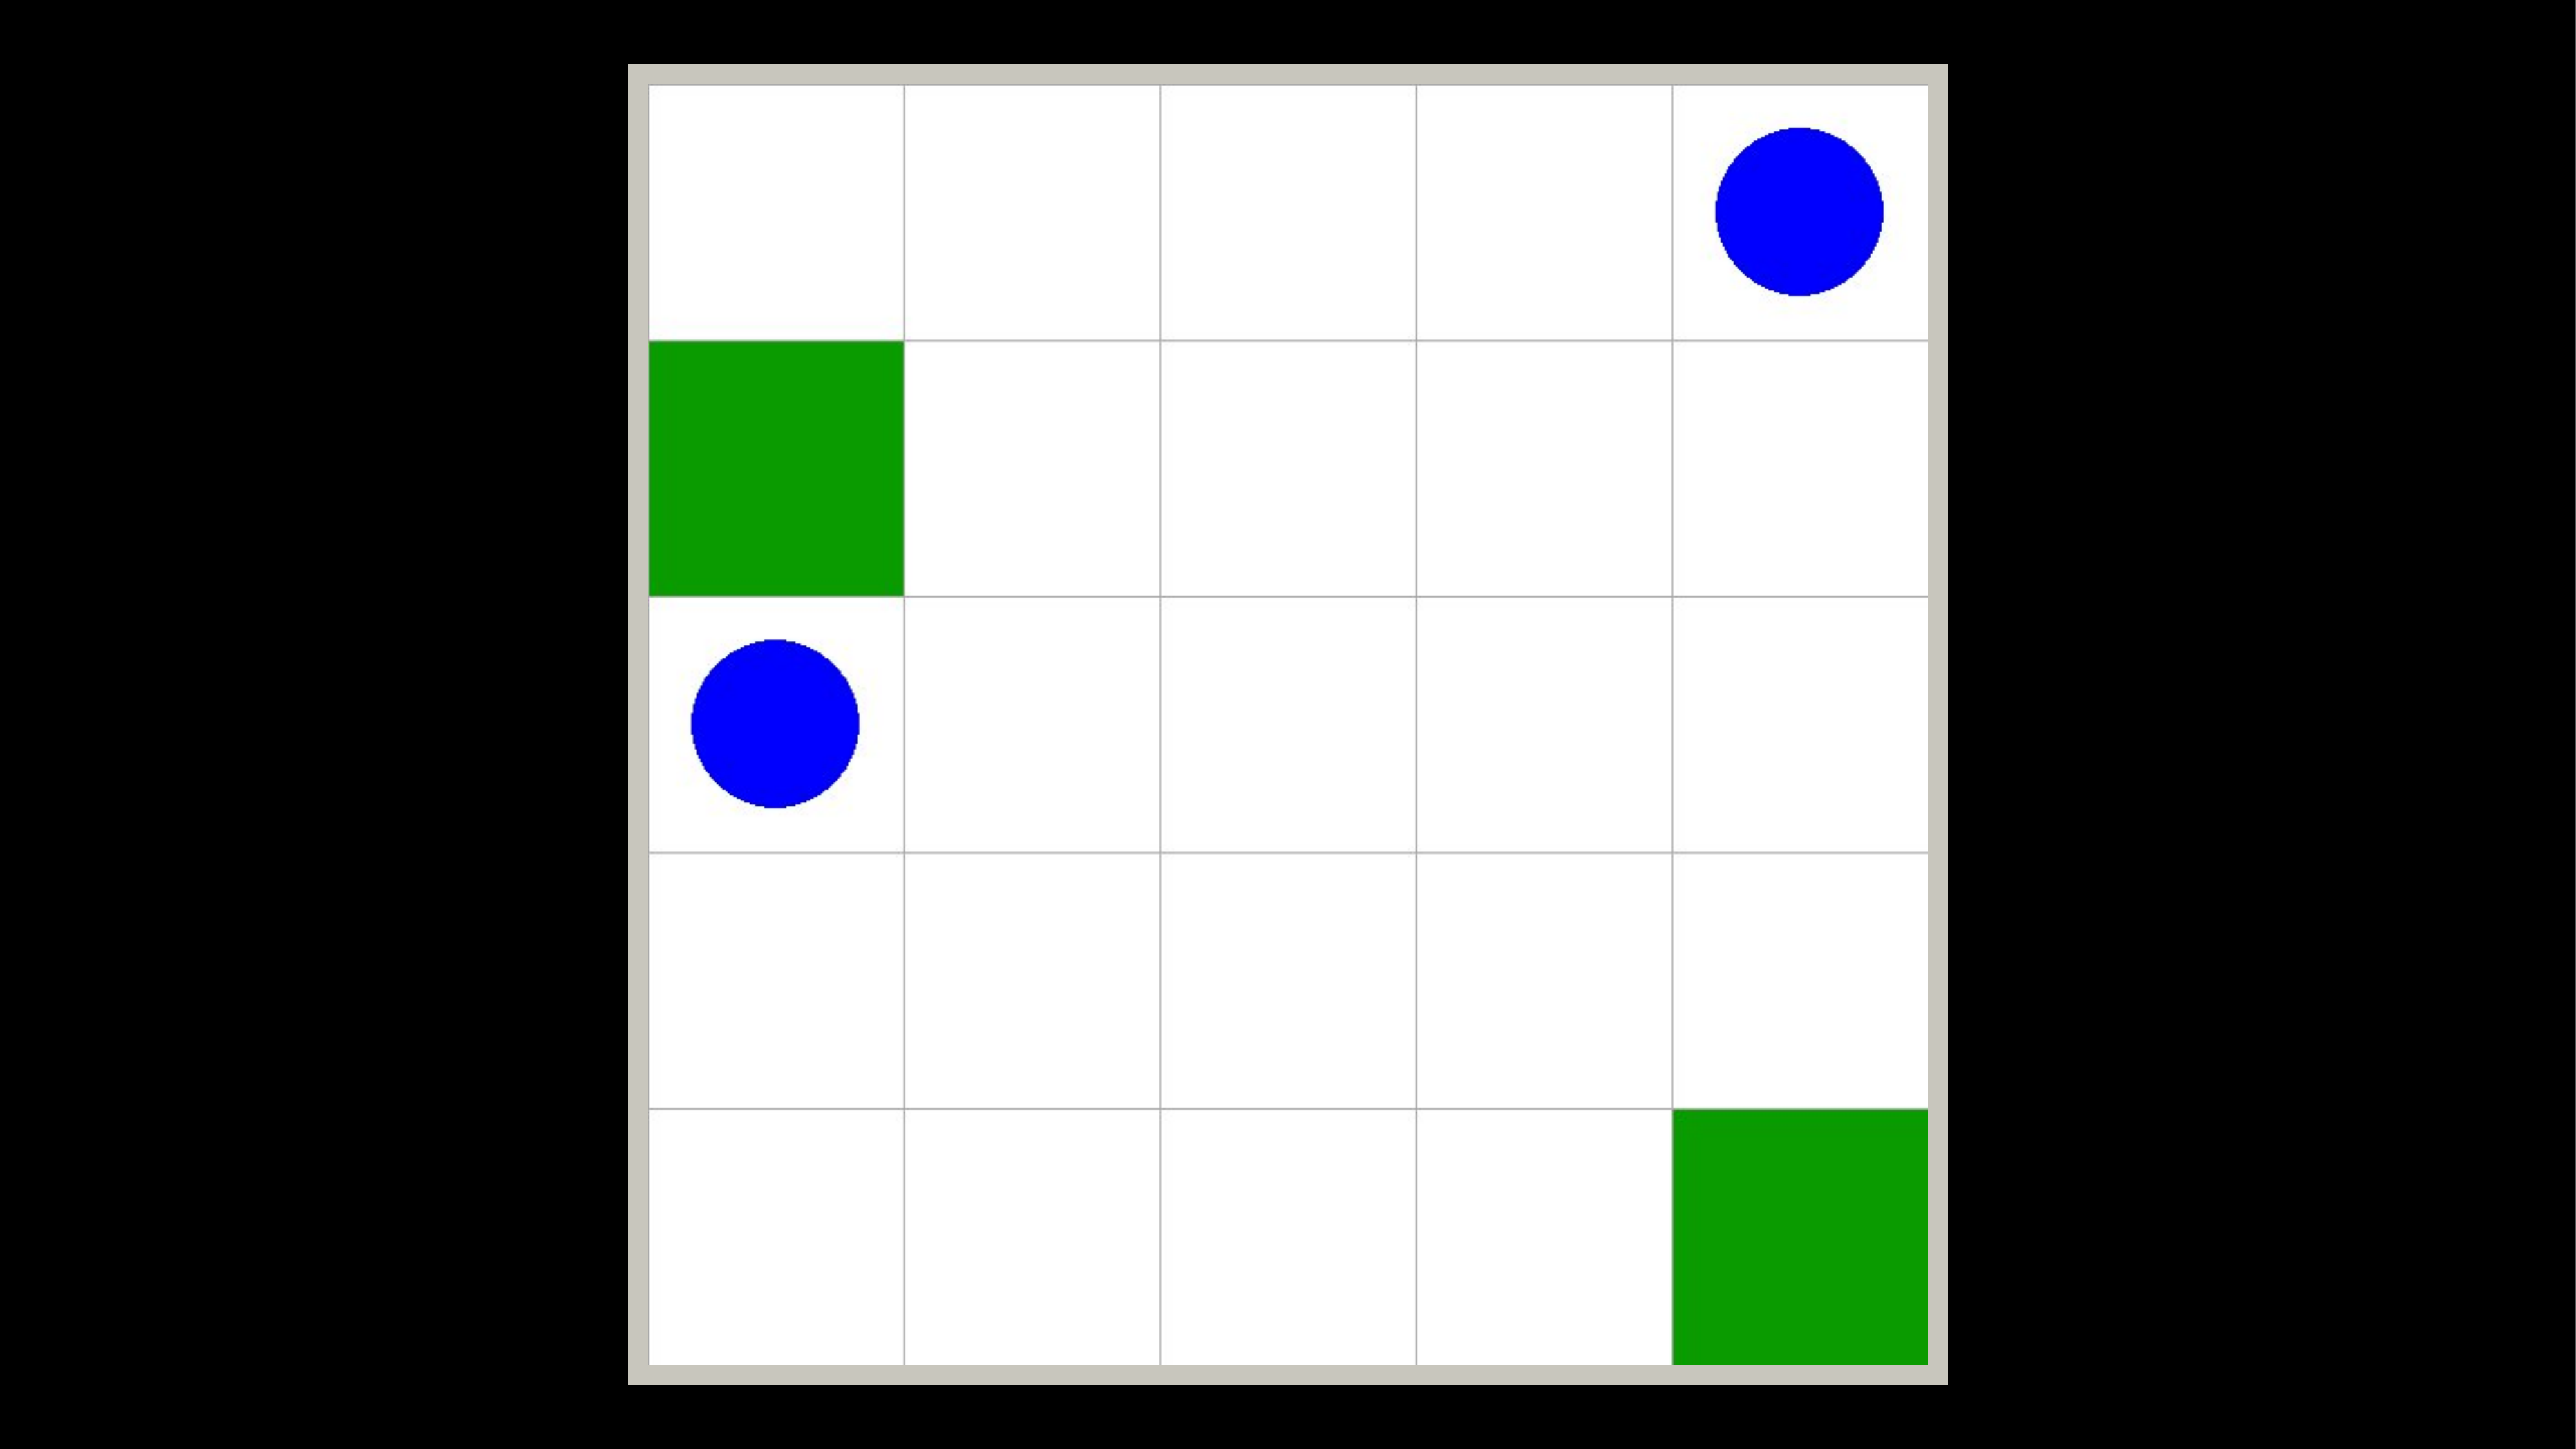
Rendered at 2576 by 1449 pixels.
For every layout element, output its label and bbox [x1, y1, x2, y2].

picture [648, 84, 1928, 1365]
